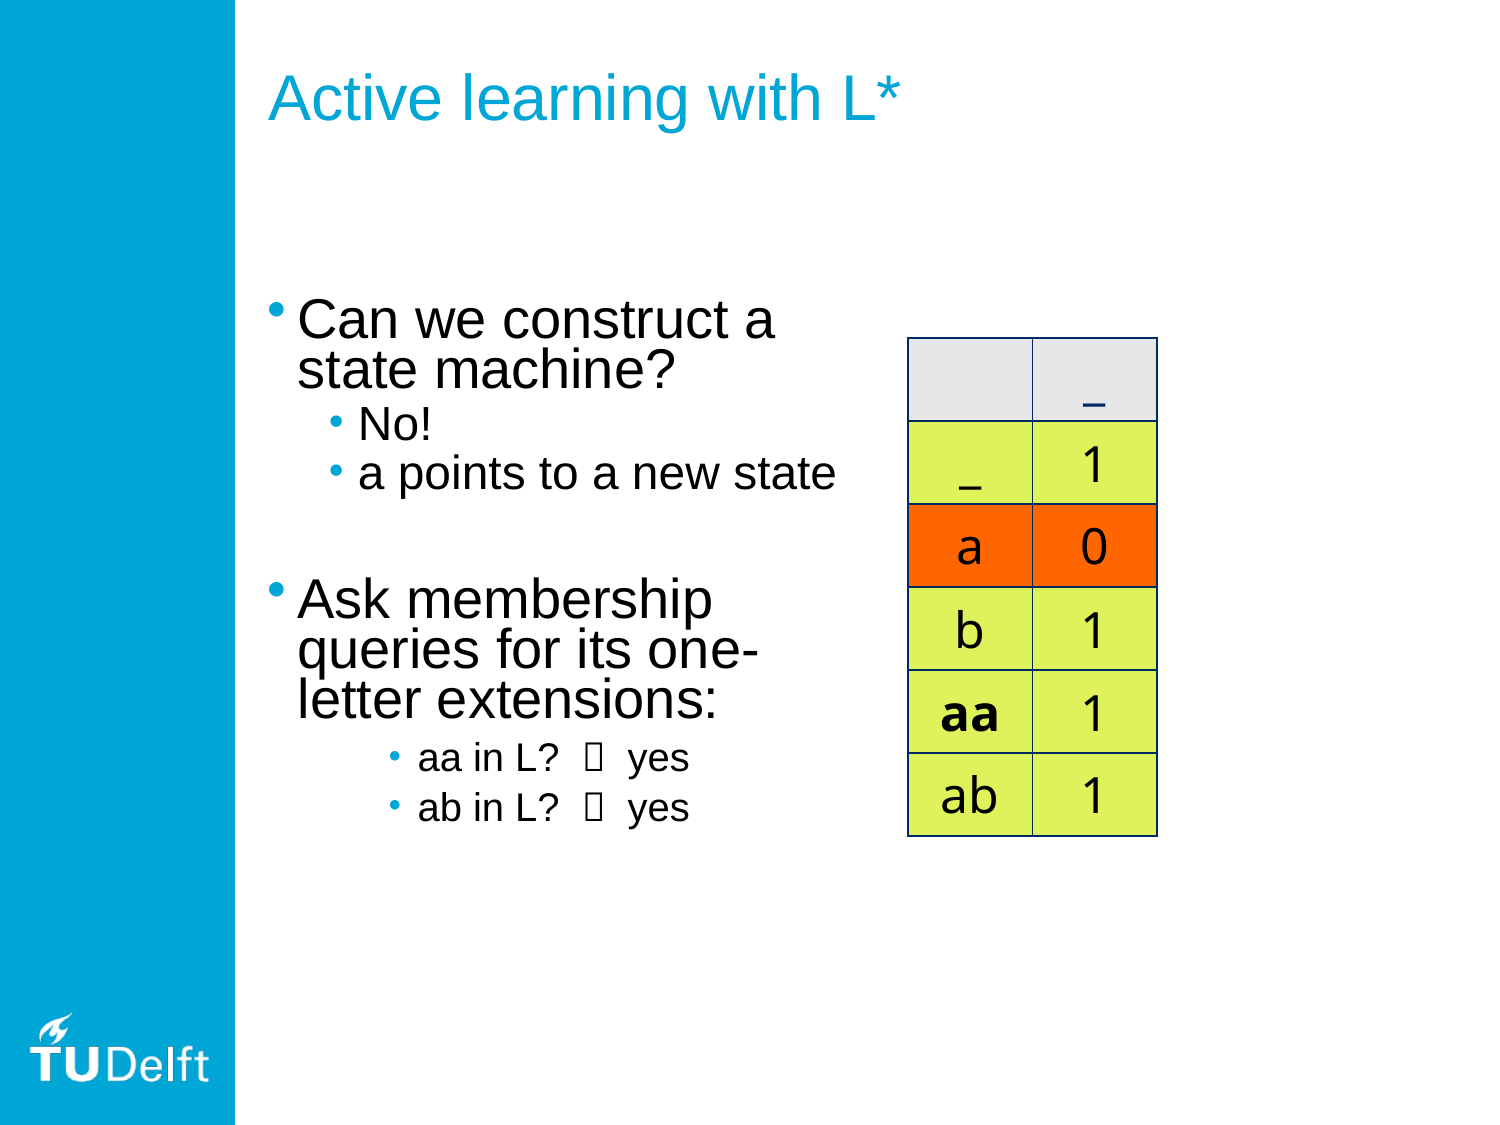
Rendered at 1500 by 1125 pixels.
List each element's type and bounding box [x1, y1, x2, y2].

table_cell [909, 671, 1032, 752]
table_cell [909, 754, 1032, 835]
table_cell [1033, 754, 1156, 835]
table_cell [909, 505, 1032, 586]
table_cell [1033, 671, 1156, 752]
table_cell [1033, 505, 1156, 586]
table_header [909, 339, 1032, 420]
table_cell [1033, 588, 1156, 669]
list [267, 299, 840, 876]
table_cell [909, 588, 1032, 669]
title [268, 55, 1423, 231]
table_cell [1033, 422, 1156, 503]
table_header [1033, 339, 1156, 420]
table_cell [909, 422, 1032, 503]
